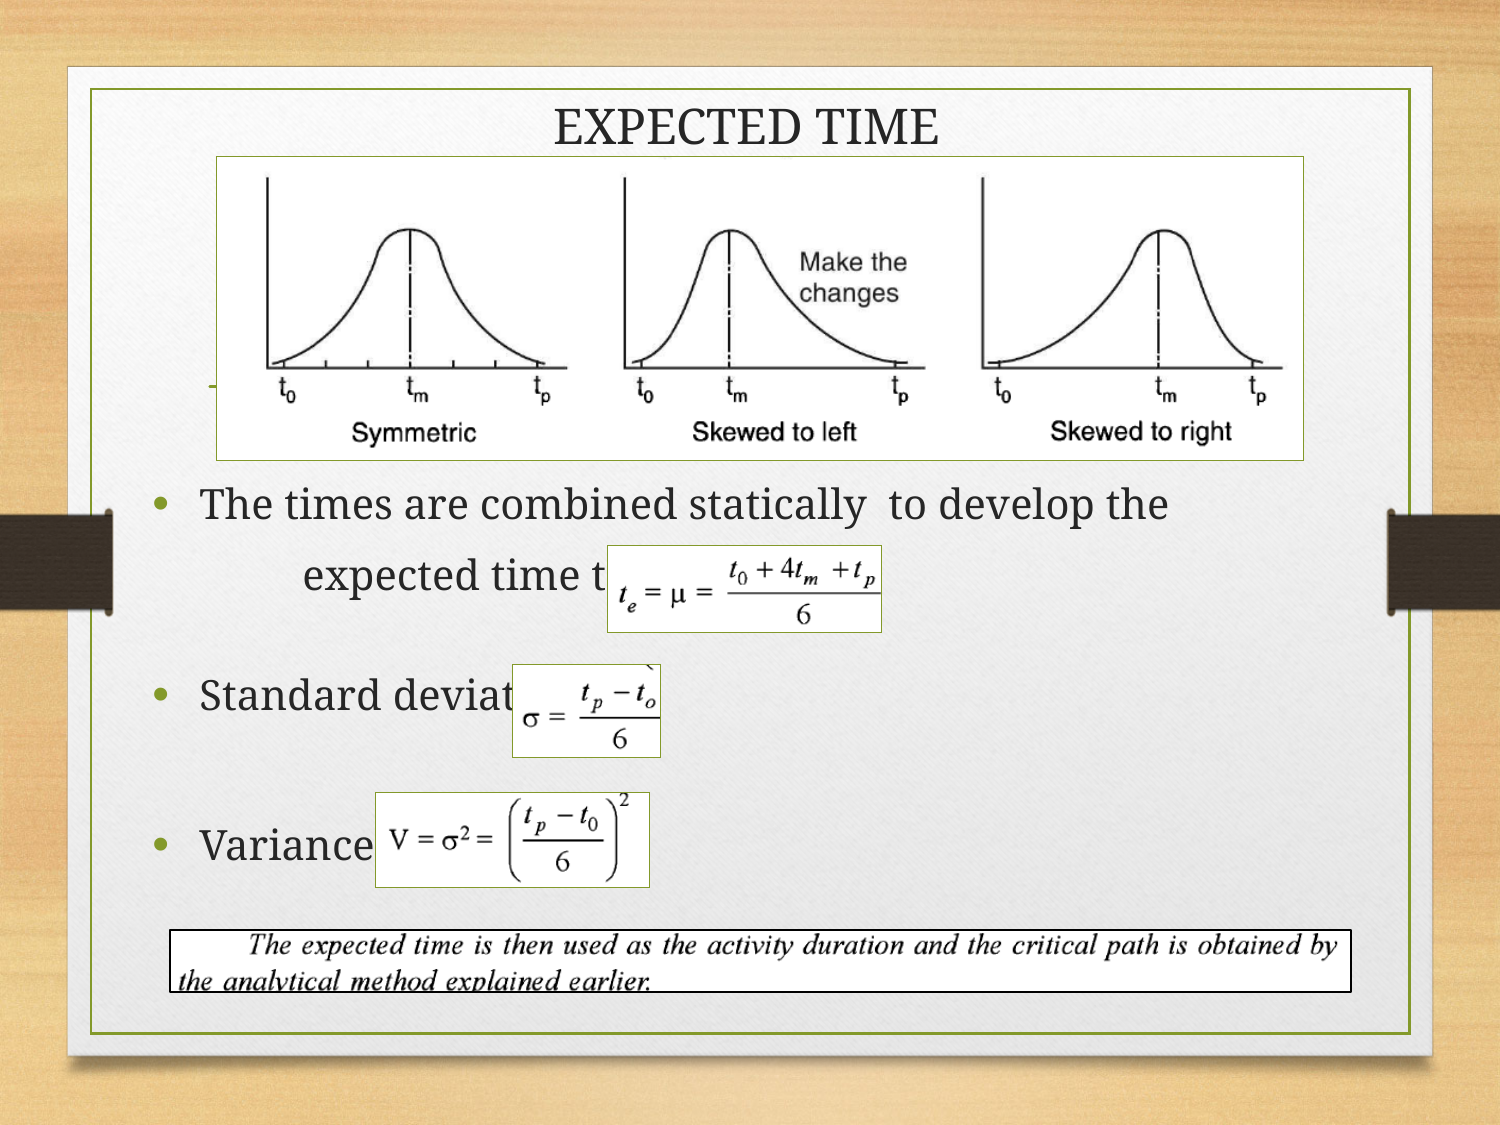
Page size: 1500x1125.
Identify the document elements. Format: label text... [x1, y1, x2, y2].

title EXPECTED TIME [189, 87, 1305, 163]
picture [0, 0, 1500, 1125]
list The times are combined statically to develop the expected time te Standard deviation Variance [137, 399, 1309, 1013]
